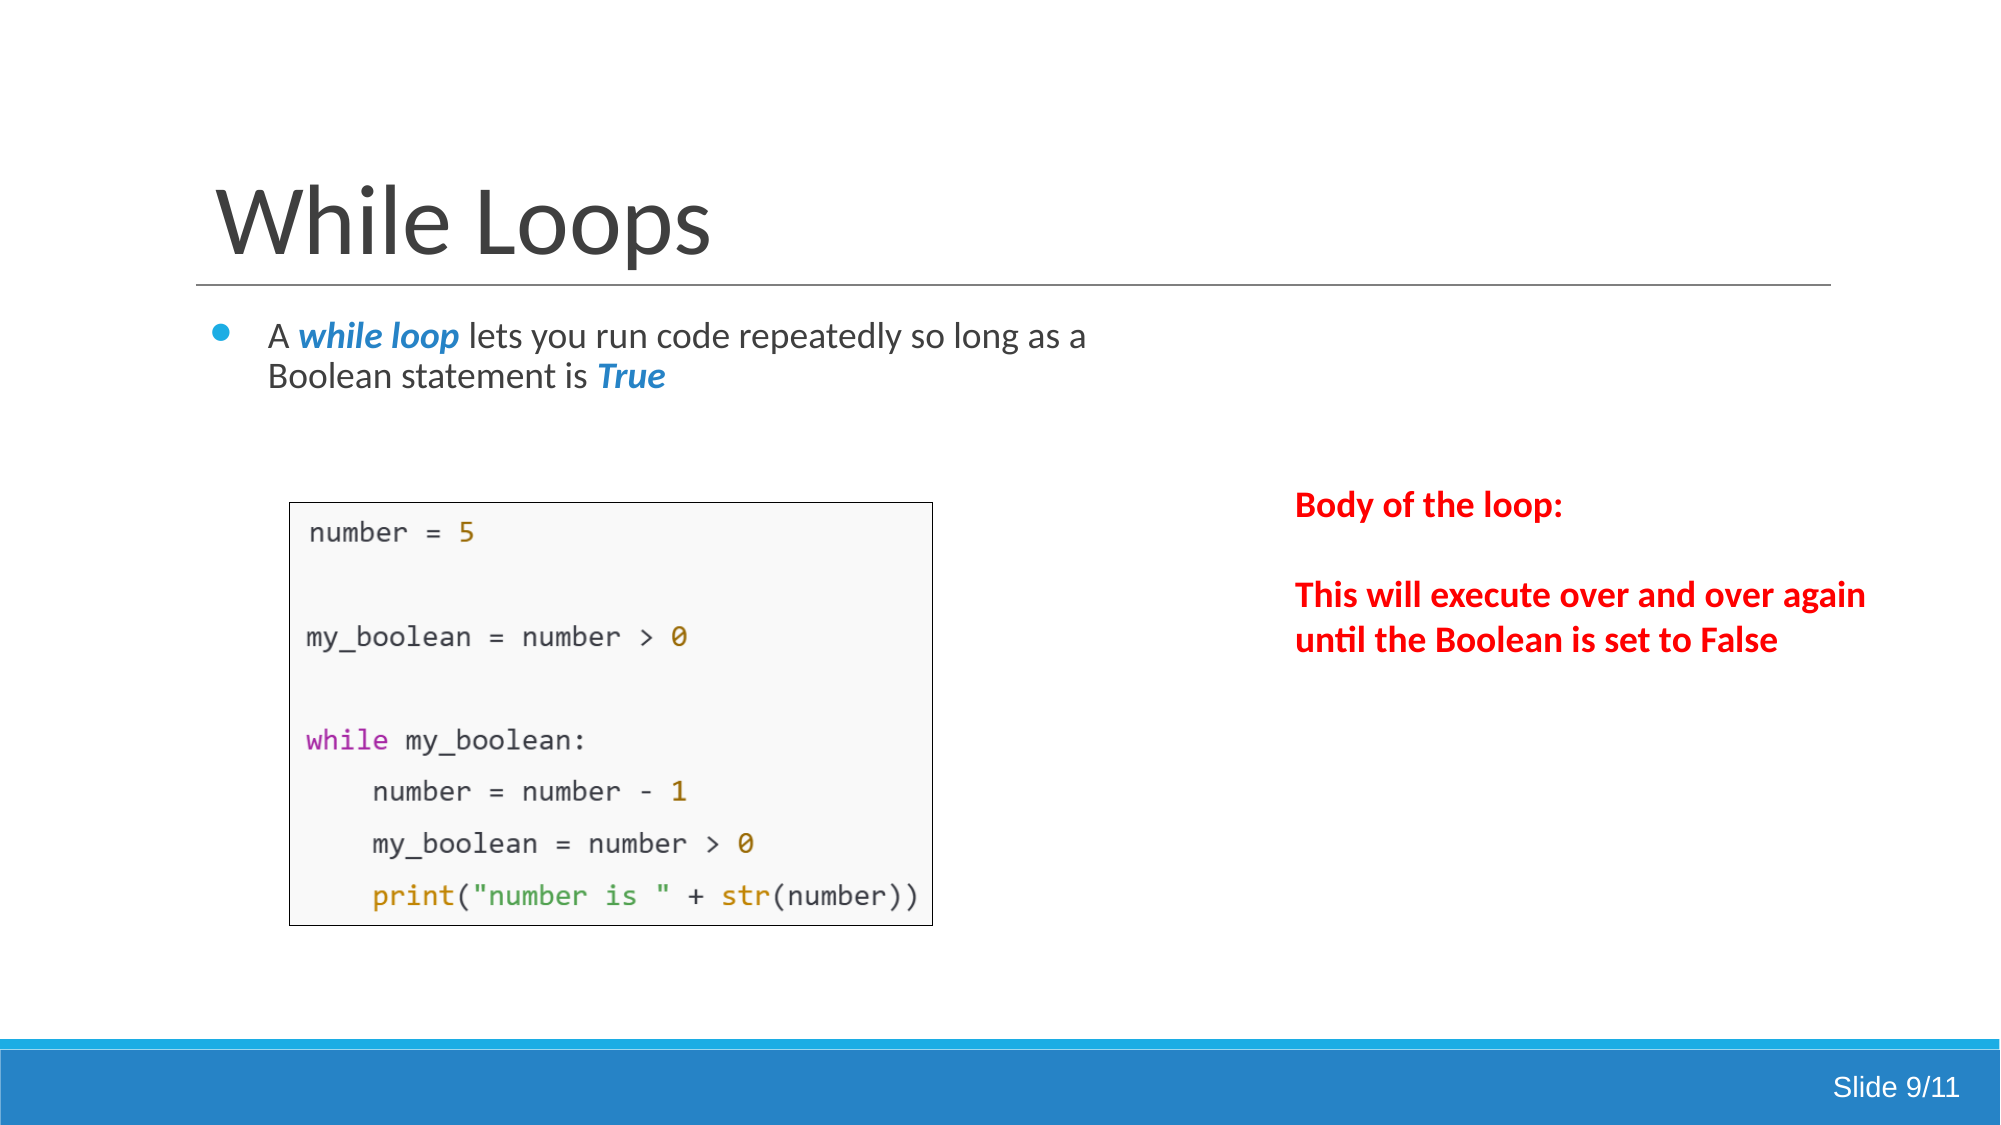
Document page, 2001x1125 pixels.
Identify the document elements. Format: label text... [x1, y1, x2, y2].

text_box Body of the loop: This will execute over and over again until the Boolean is set to False [1280, 465, 1925, 676]
text_box A while loop lets you run code repeatedly so long as a Boolean statement is True [192, 308, 1127, 870]
picture [288, 502, 933, 926]
text_box Slide 9/11 [1817, 1053, 2000, 1125]
title While Loops [200, 44, 1850, 283]
